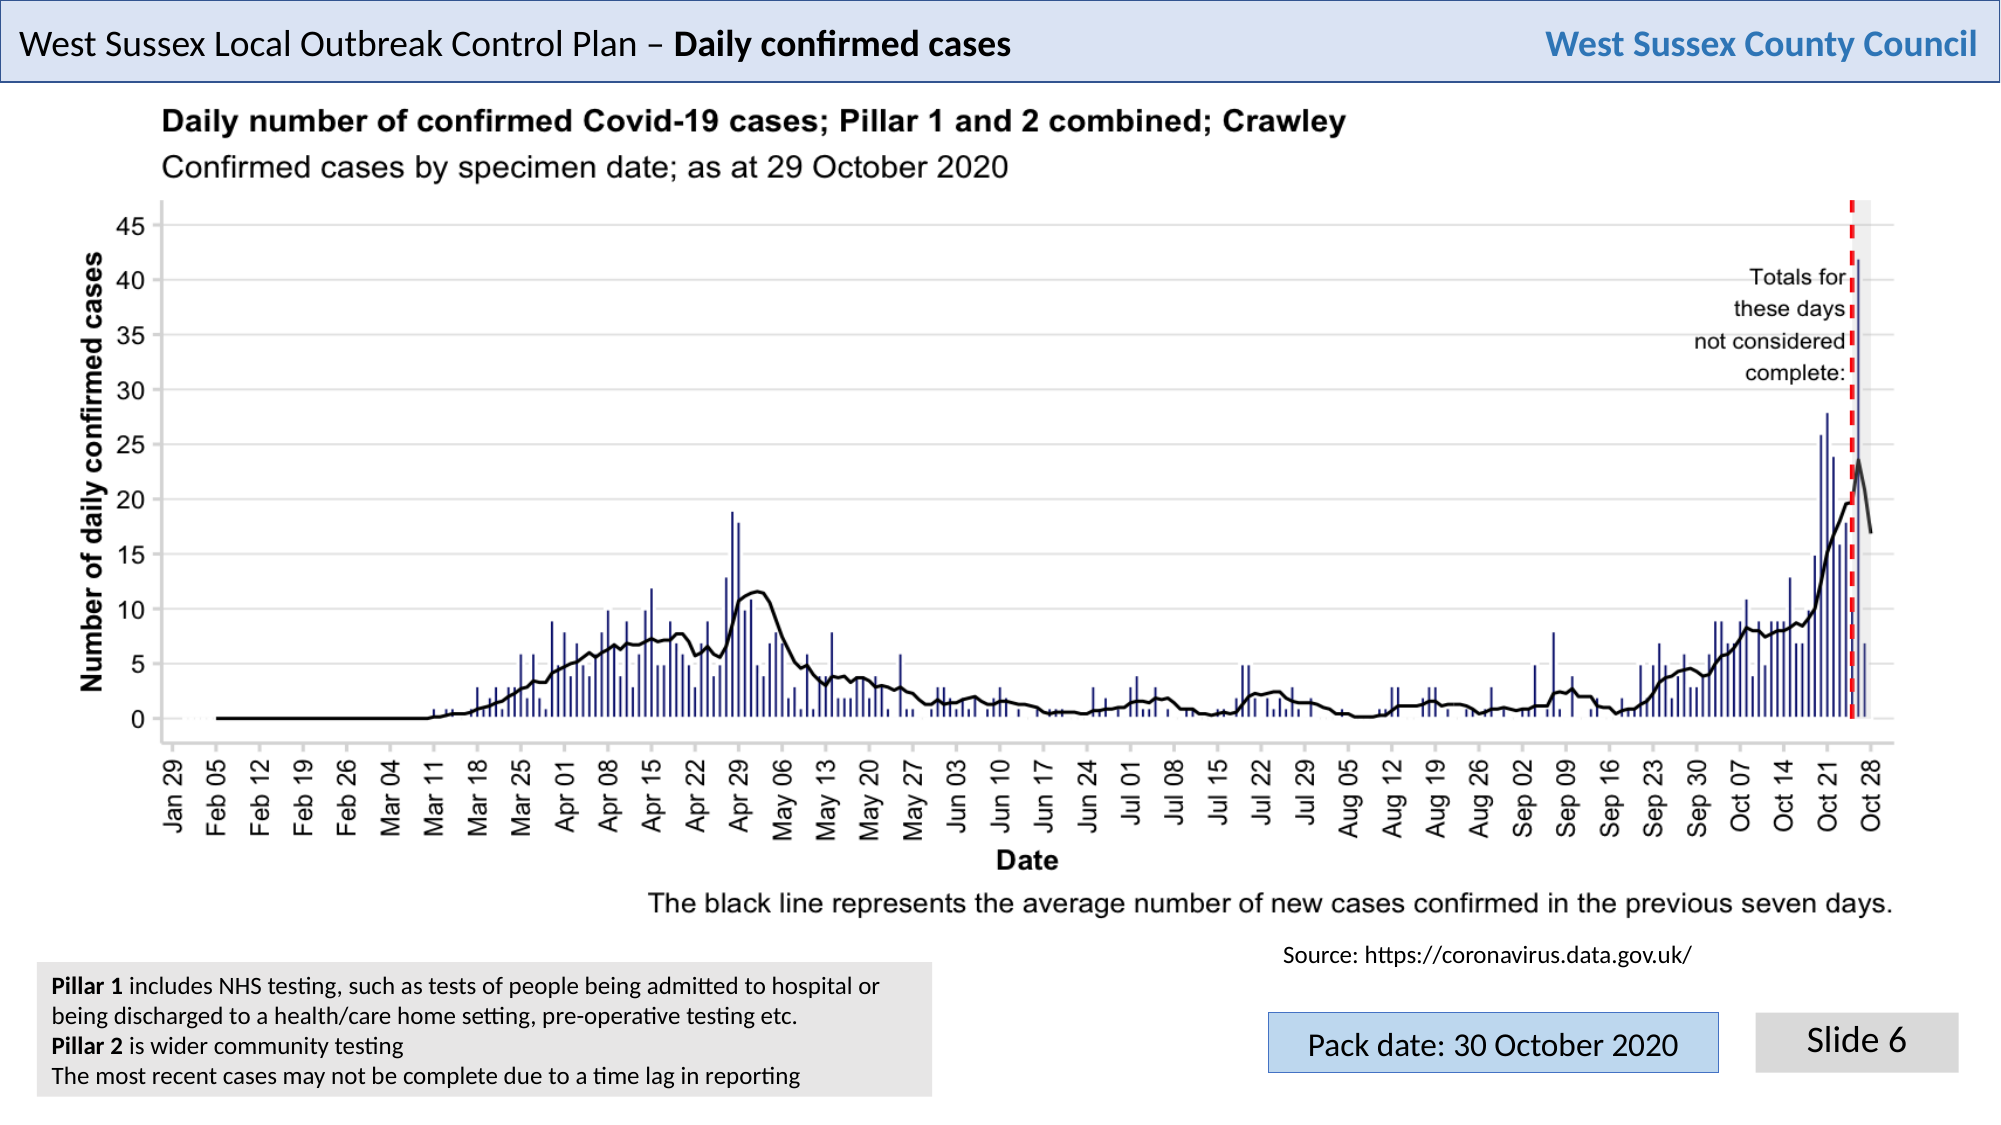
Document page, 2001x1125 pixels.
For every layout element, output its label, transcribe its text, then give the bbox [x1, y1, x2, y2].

list Source: https://coronavirus.data.gov.uk/ [1268, 935, 1912, 995]
picture [63, 91, 1912, 935]
list Slide 6 [1755, 1012, 1959, 1073]
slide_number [1268, 1012, 1719, 1073]
